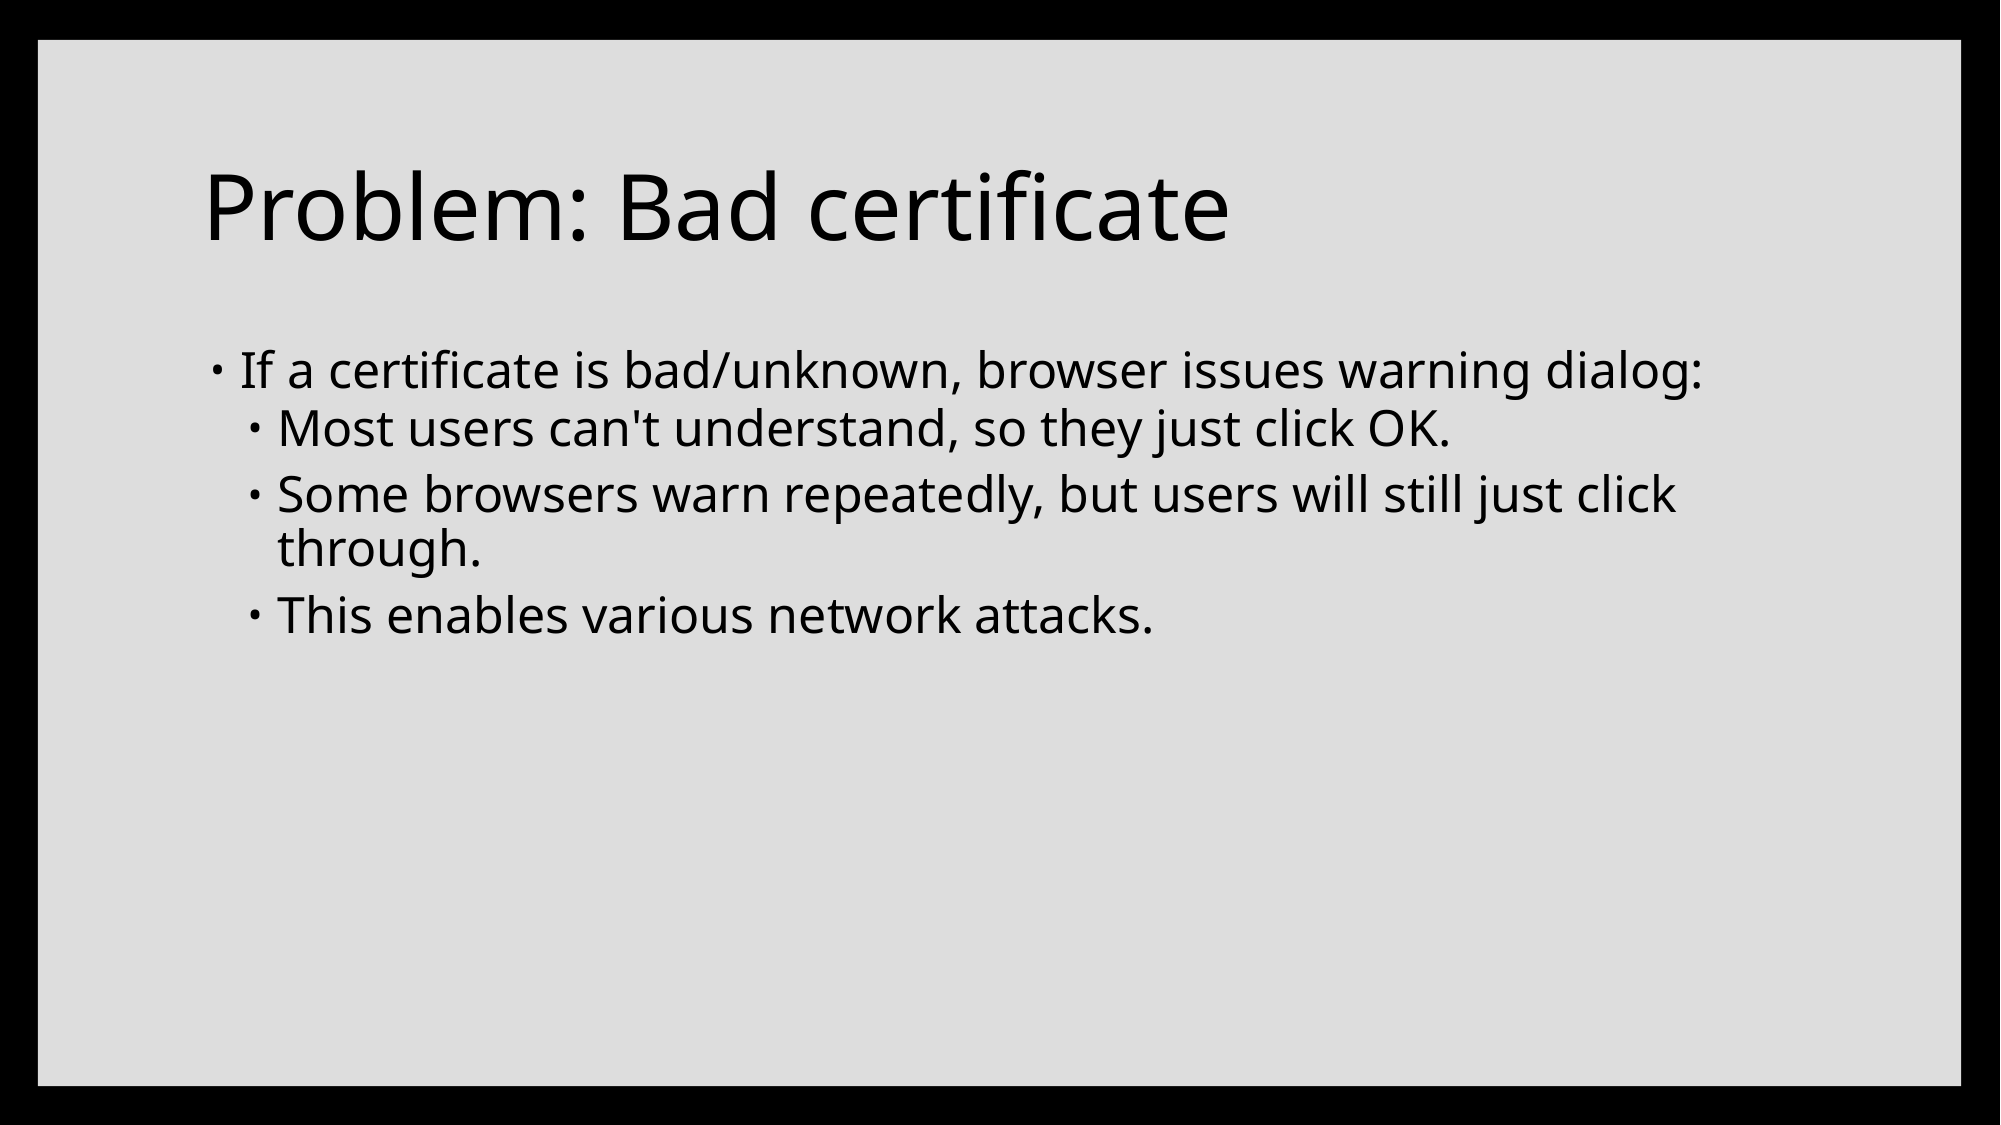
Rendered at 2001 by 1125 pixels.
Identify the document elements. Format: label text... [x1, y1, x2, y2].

title Problem: Bad certificate [187, 99, 1808, 323]
list If a certificate is bad/unknown, browser issues warning dialog: Most users can't understand, so they just click OK. Some browsers warn repeatedly, but users will still just click through. This enables various network attacks. [187, 337, 1808, 1000]
